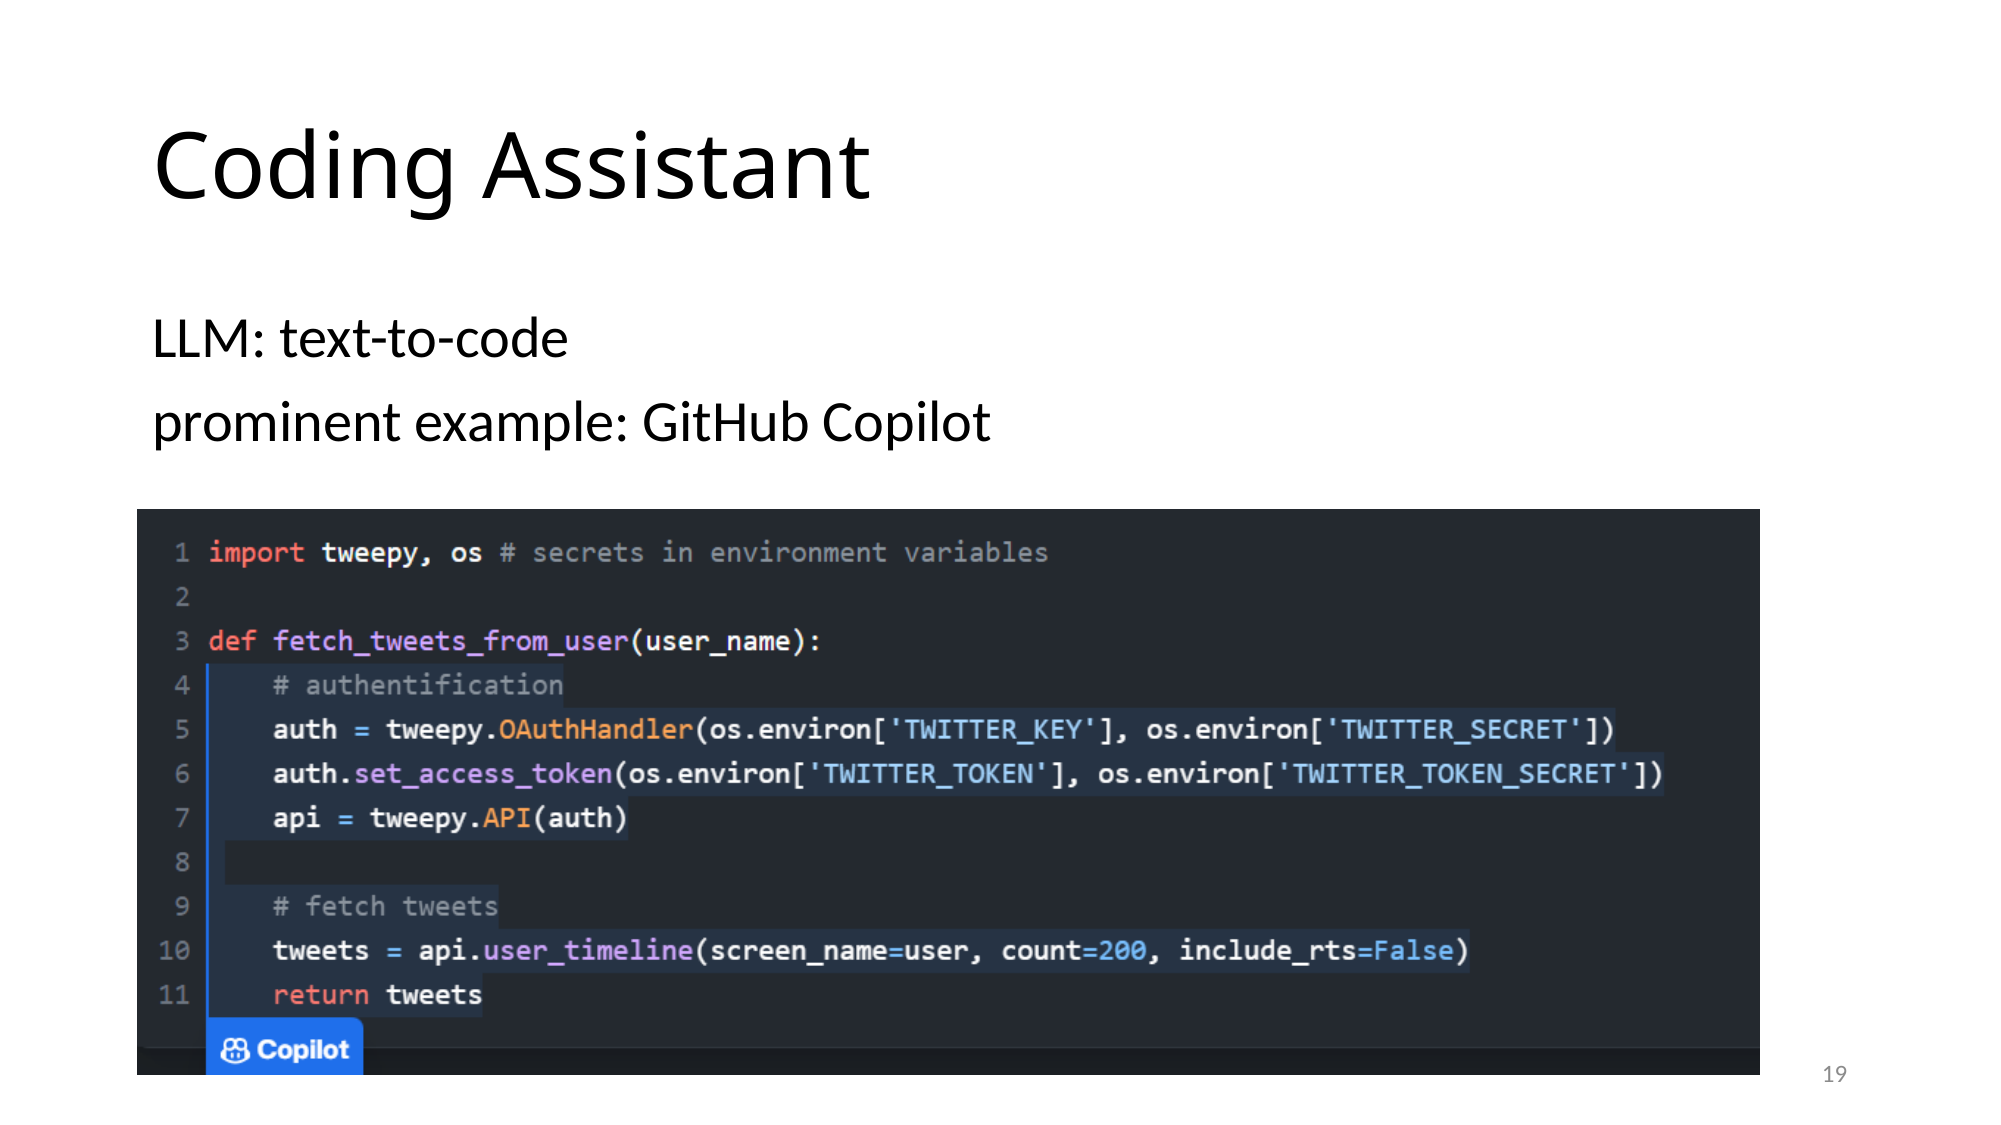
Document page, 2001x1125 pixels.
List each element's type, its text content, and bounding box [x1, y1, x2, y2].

picture [137, 509, 1760, 1075]
list LLM: text-to-code prominent example: GitHub Copilot [137, 299, 1863, 1014]
slide_number 19 [1412, 1042, 1863, 1103]
title Coding Assistant [137, 59, 1863, 278]
